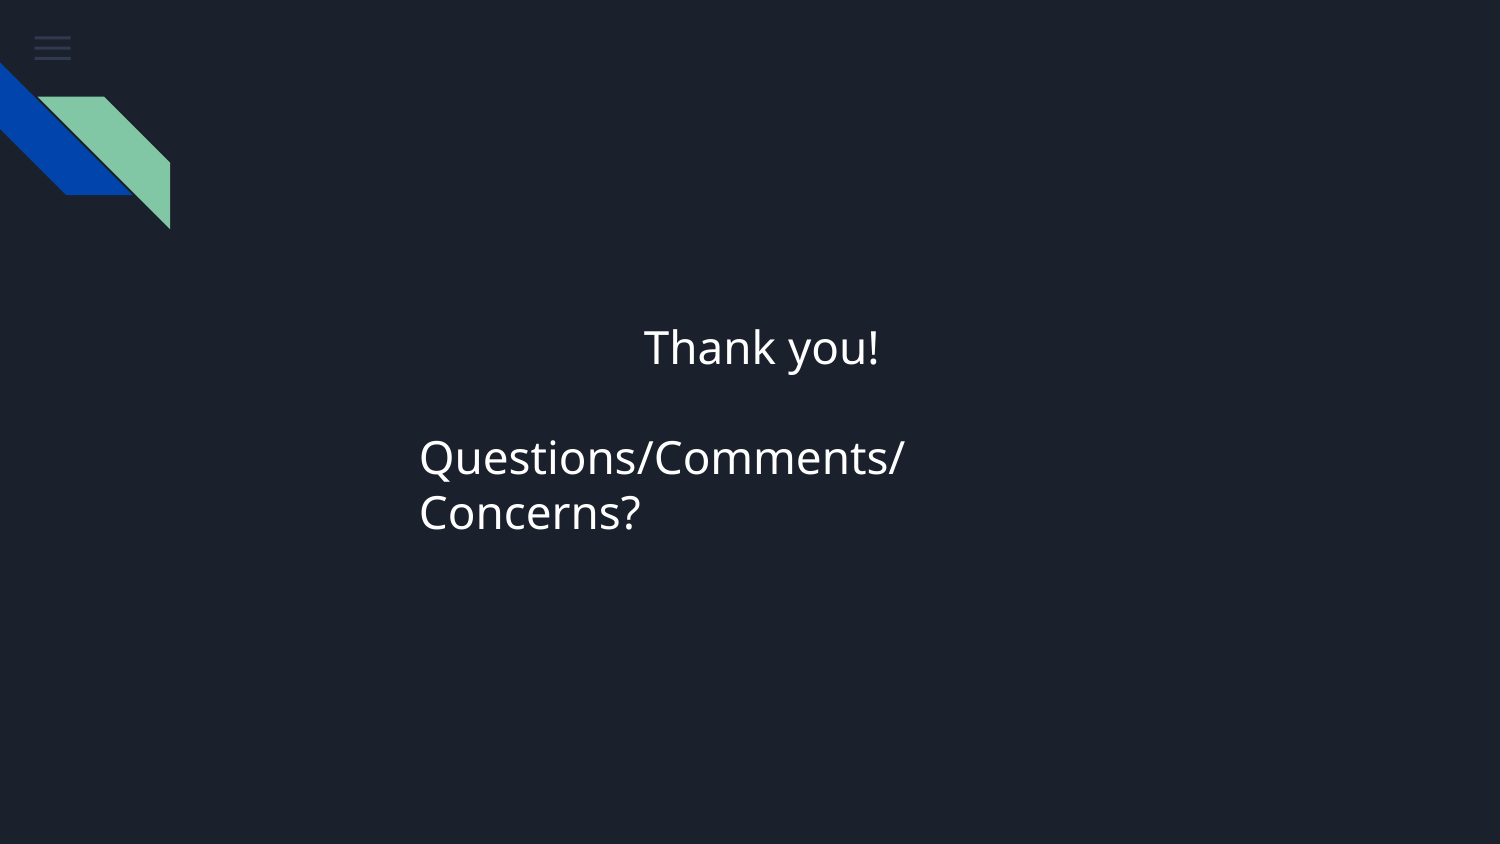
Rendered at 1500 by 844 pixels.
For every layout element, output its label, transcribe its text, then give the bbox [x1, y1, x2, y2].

text_box Thank you! Questions/Comments/Concerns? [403, 303, 1140, 602]
